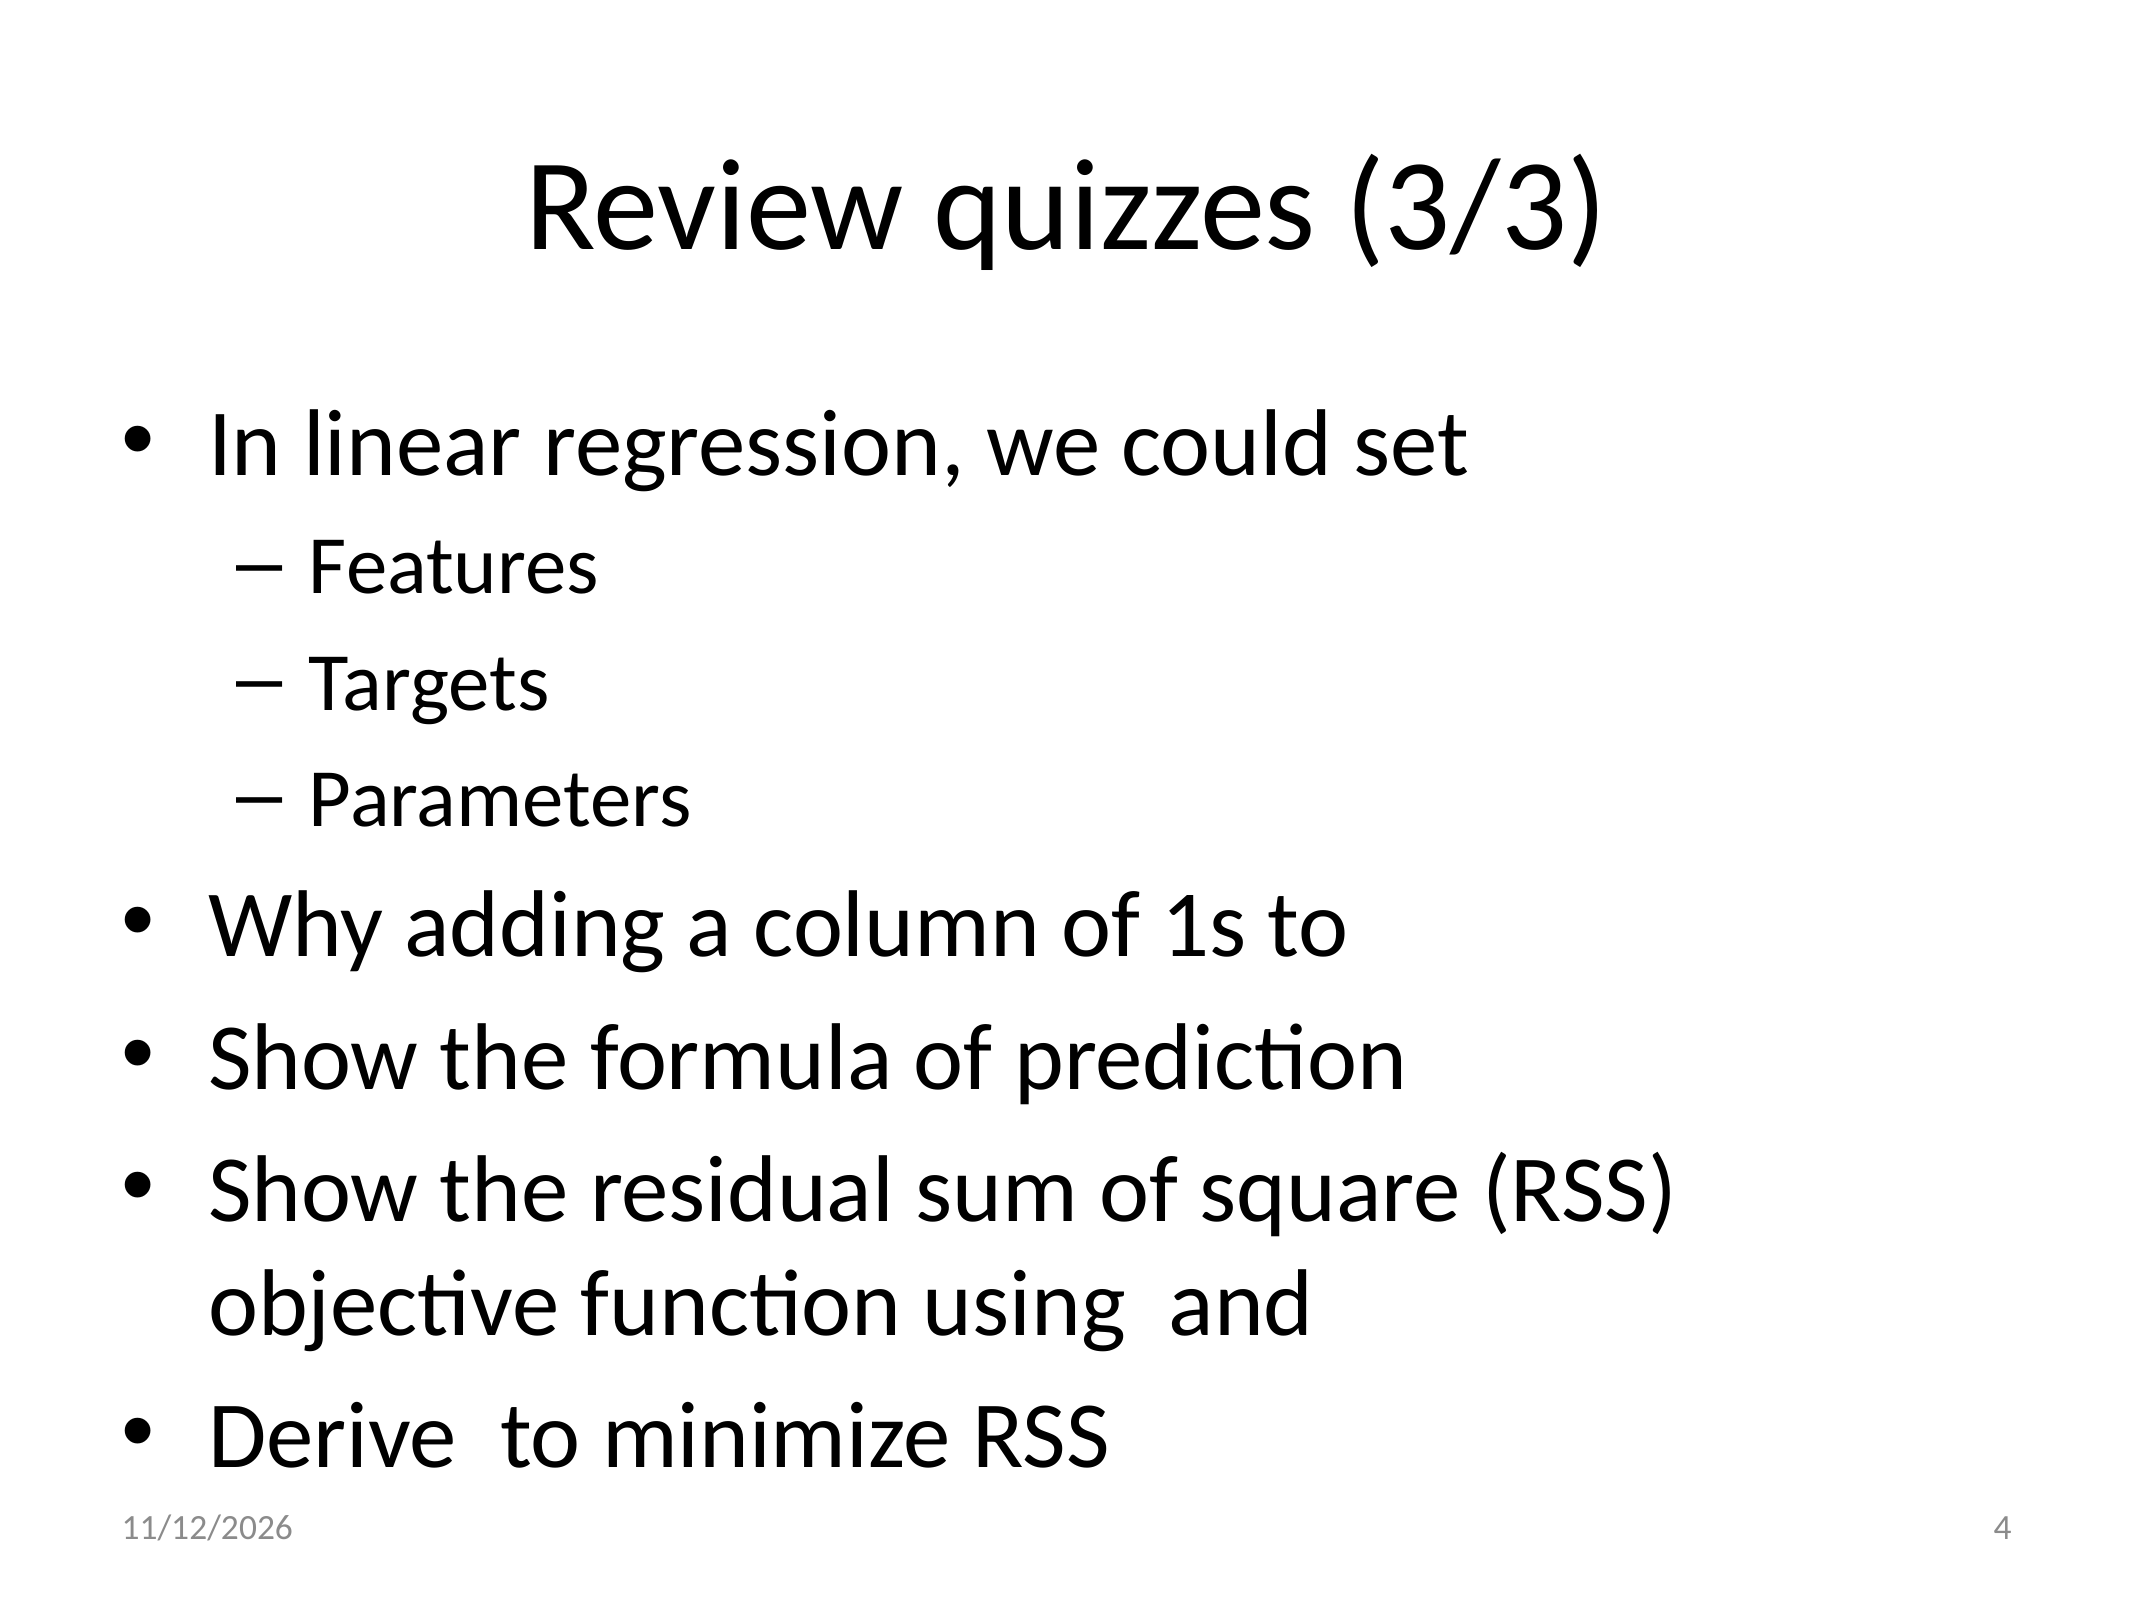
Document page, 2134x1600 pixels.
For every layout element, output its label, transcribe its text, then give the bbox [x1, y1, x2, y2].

title Review quizzes (3/3) [106, 64, 2027, 331]
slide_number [106, 1482, 605, 1569]
slide_number 4 [1528, 1482, 2027, 1569]
